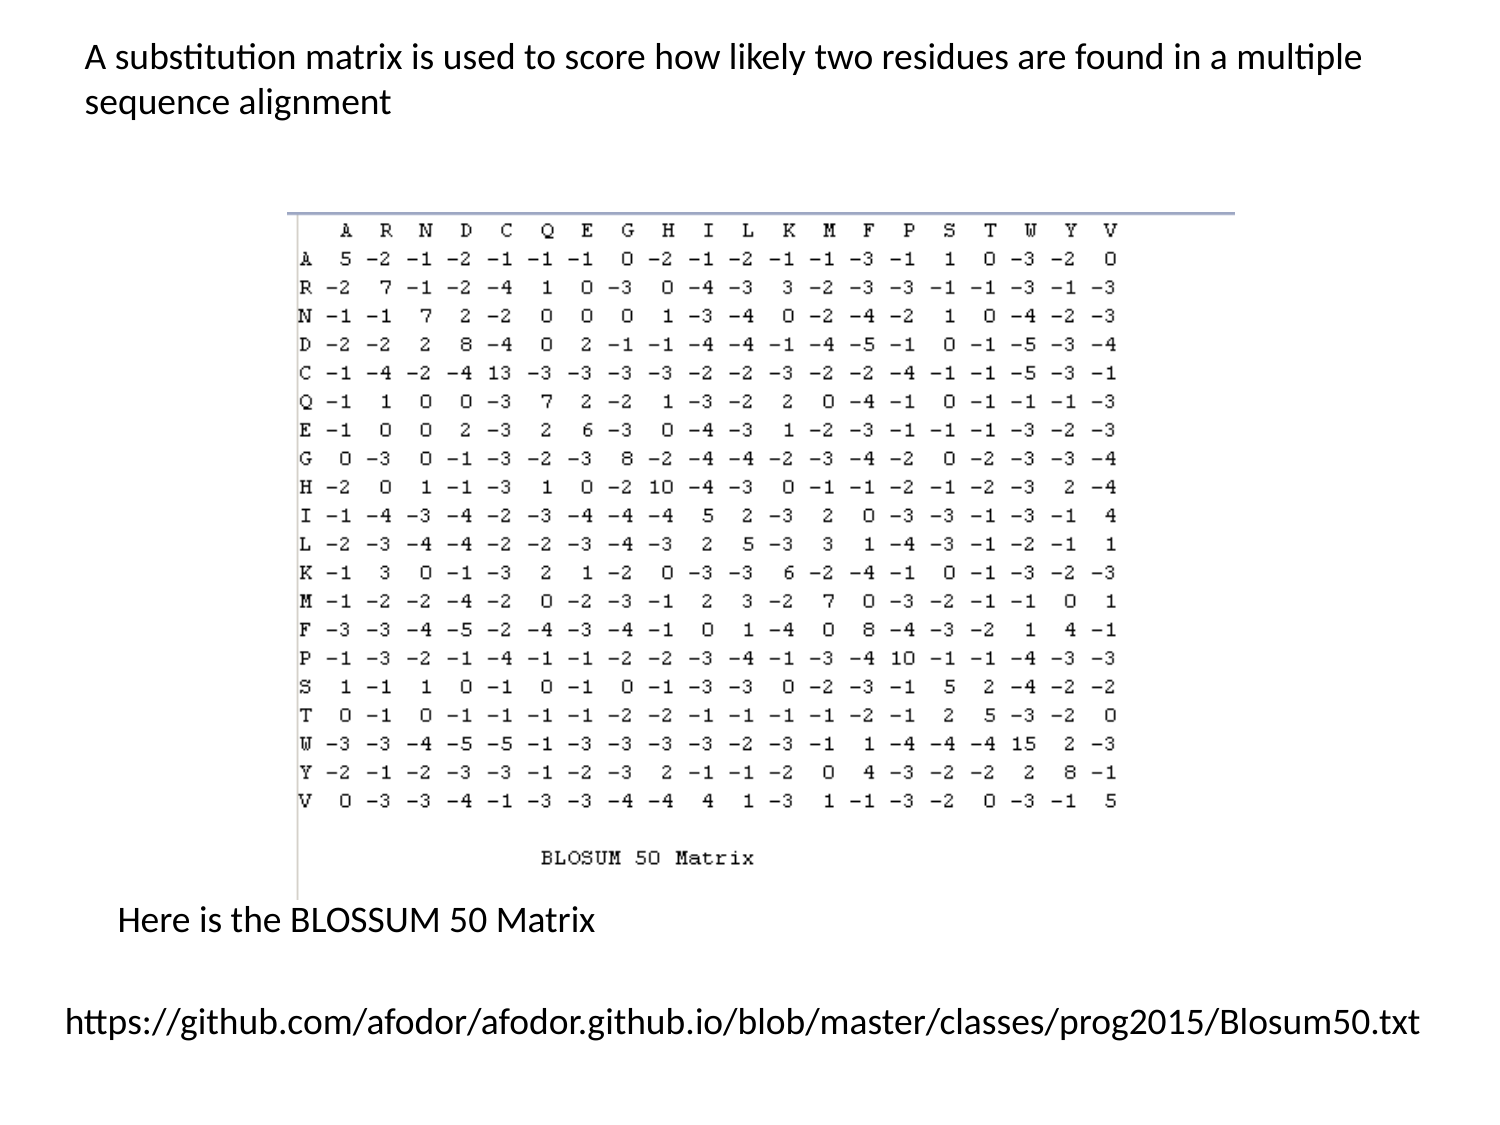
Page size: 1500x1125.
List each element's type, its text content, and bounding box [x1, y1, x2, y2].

text_box Here is the BLOSSUM 50 Matrix [102, 887, 612, 948]
picture [287, 212, 1236, 901]
text_box https://github.com/afodor/afodor.github.io/blob/master/classes/prog2015/Blosum50.txt [49, 989, 1488, 1050]
text_box A substitution matrix is used to score how likely two residues are found in a multiple sequence alignment [69, 24, 1380, 130]
